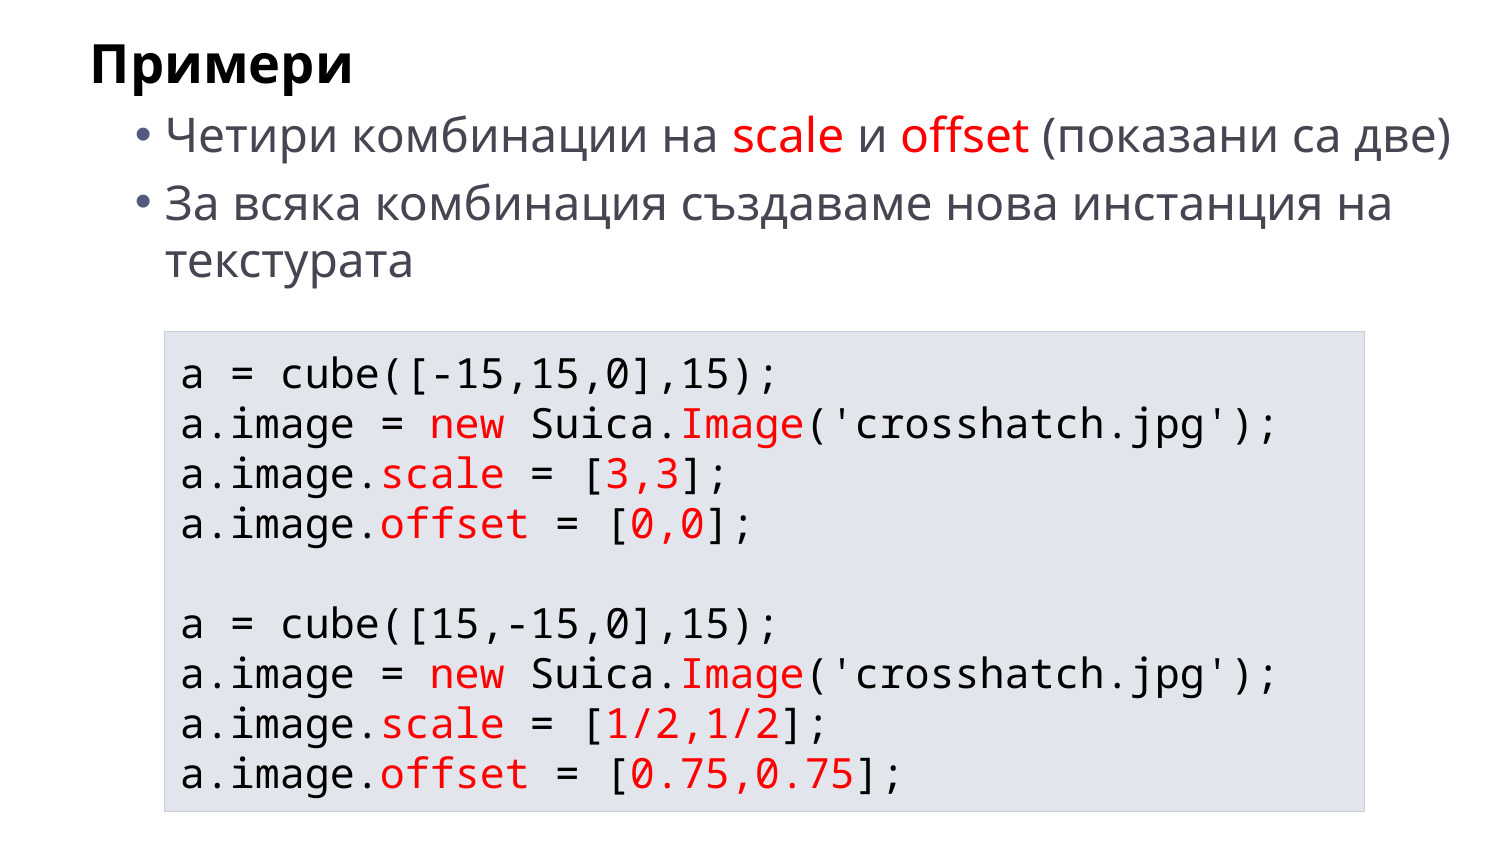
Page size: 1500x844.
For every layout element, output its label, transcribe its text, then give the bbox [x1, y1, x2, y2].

list Примери Четири комбинации на scale и offset (показани са две) За всяка комбинация създаваме нова инстанция на текстурата [75, 21, 1475, 835]
text_box a = cube([-15,15,0],15); a.image = new Suica.Image('crosshatch.jpg'); a.image.scale = [3,3]; a.image.offset = [0,0]; a = cube([15,-15,0],15); a.image = new Suica.Image('crosshatch.jpg'); a.image.scale = [1/2,1/2]; a.image.offset = [0.75,0.75]; [164, 331, 1365, 812]
